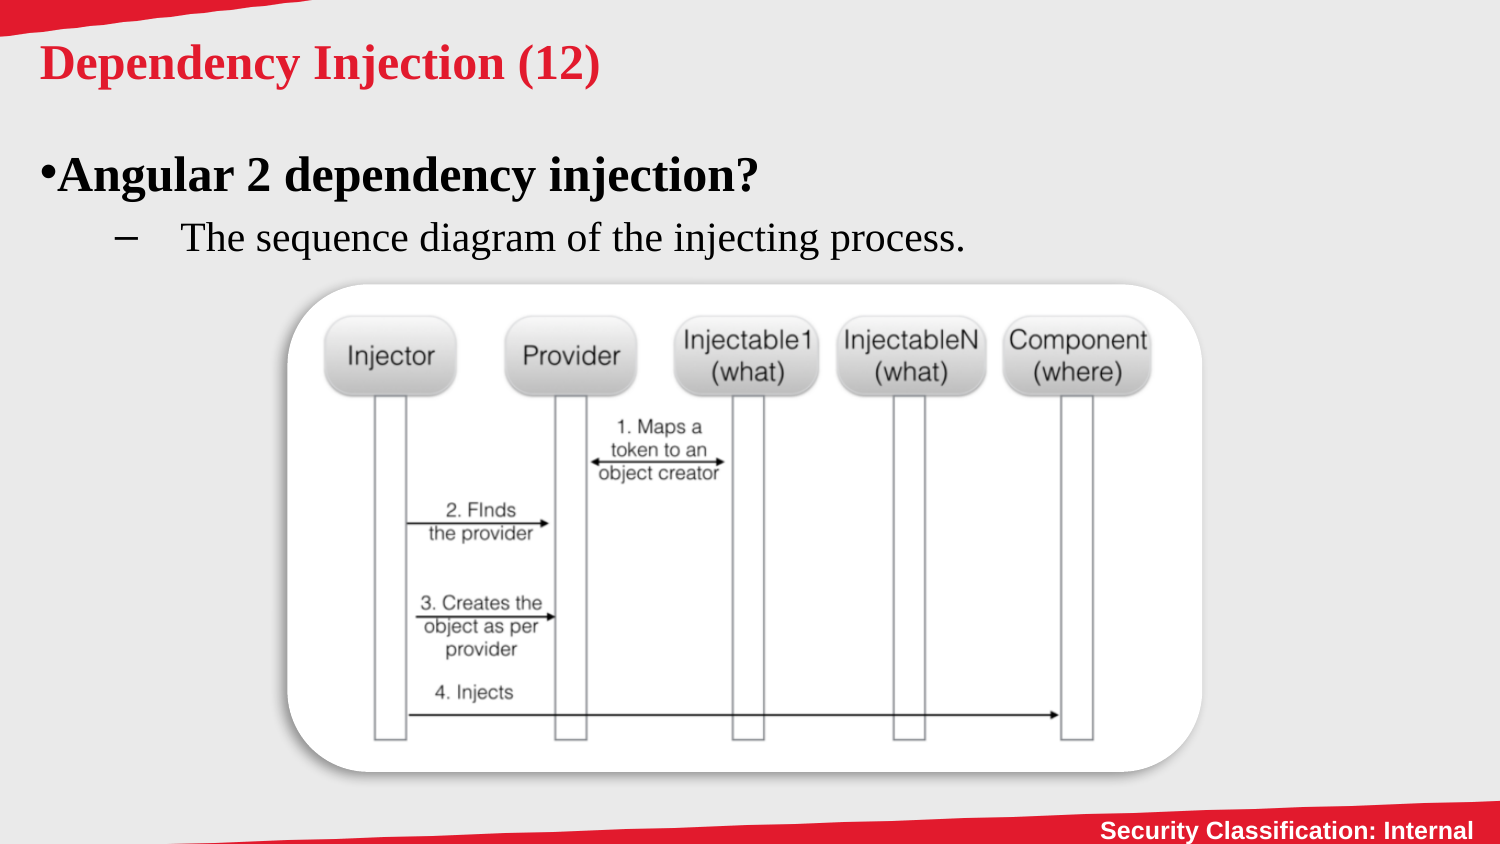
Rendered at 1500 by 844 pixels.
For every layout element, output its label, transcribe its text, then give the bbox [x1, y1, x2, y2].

list Angular 2 dependency injection? The sequence diagram of the injecting process. [24, 134, 1488, 822]
picture [0, 0, 1500, 844]
title Dependency Injection (12) [24, 21, 1488, 96]
